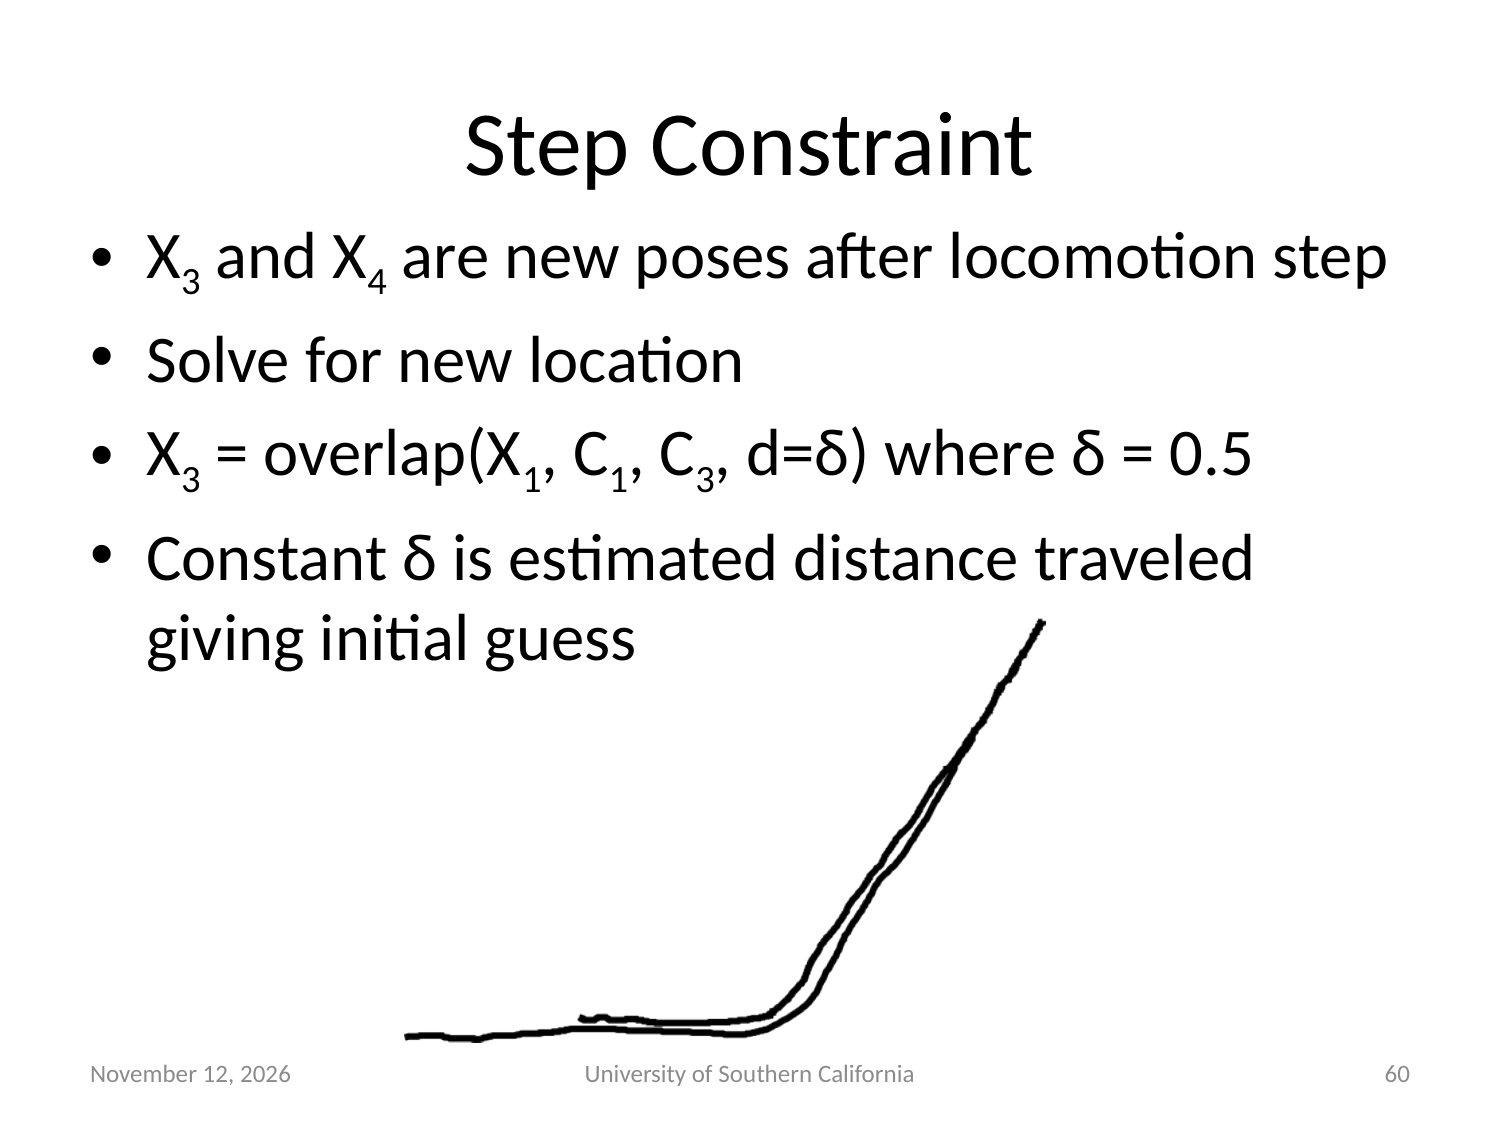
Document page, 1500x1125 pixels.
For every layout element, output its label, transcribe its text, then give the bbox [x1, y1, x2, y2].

picture [404, 618, 1047, 1043]
slide_number 60 [1074, 1042, 1425, 1103]
footer University of Southern California [512, 1052, 988, 1103]
title Step Constraint [75, 45, 1425, 203]
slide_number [75, 1042, 425, 1103]
list X3 and X4 are new poses after locomotion step Solve for new location X3 = overlap(X1, C1, C3, d=δ) where δ = 0.5 Constant δ is estimated distance traveled giving initial guess [75, 203, 1425, 947]
